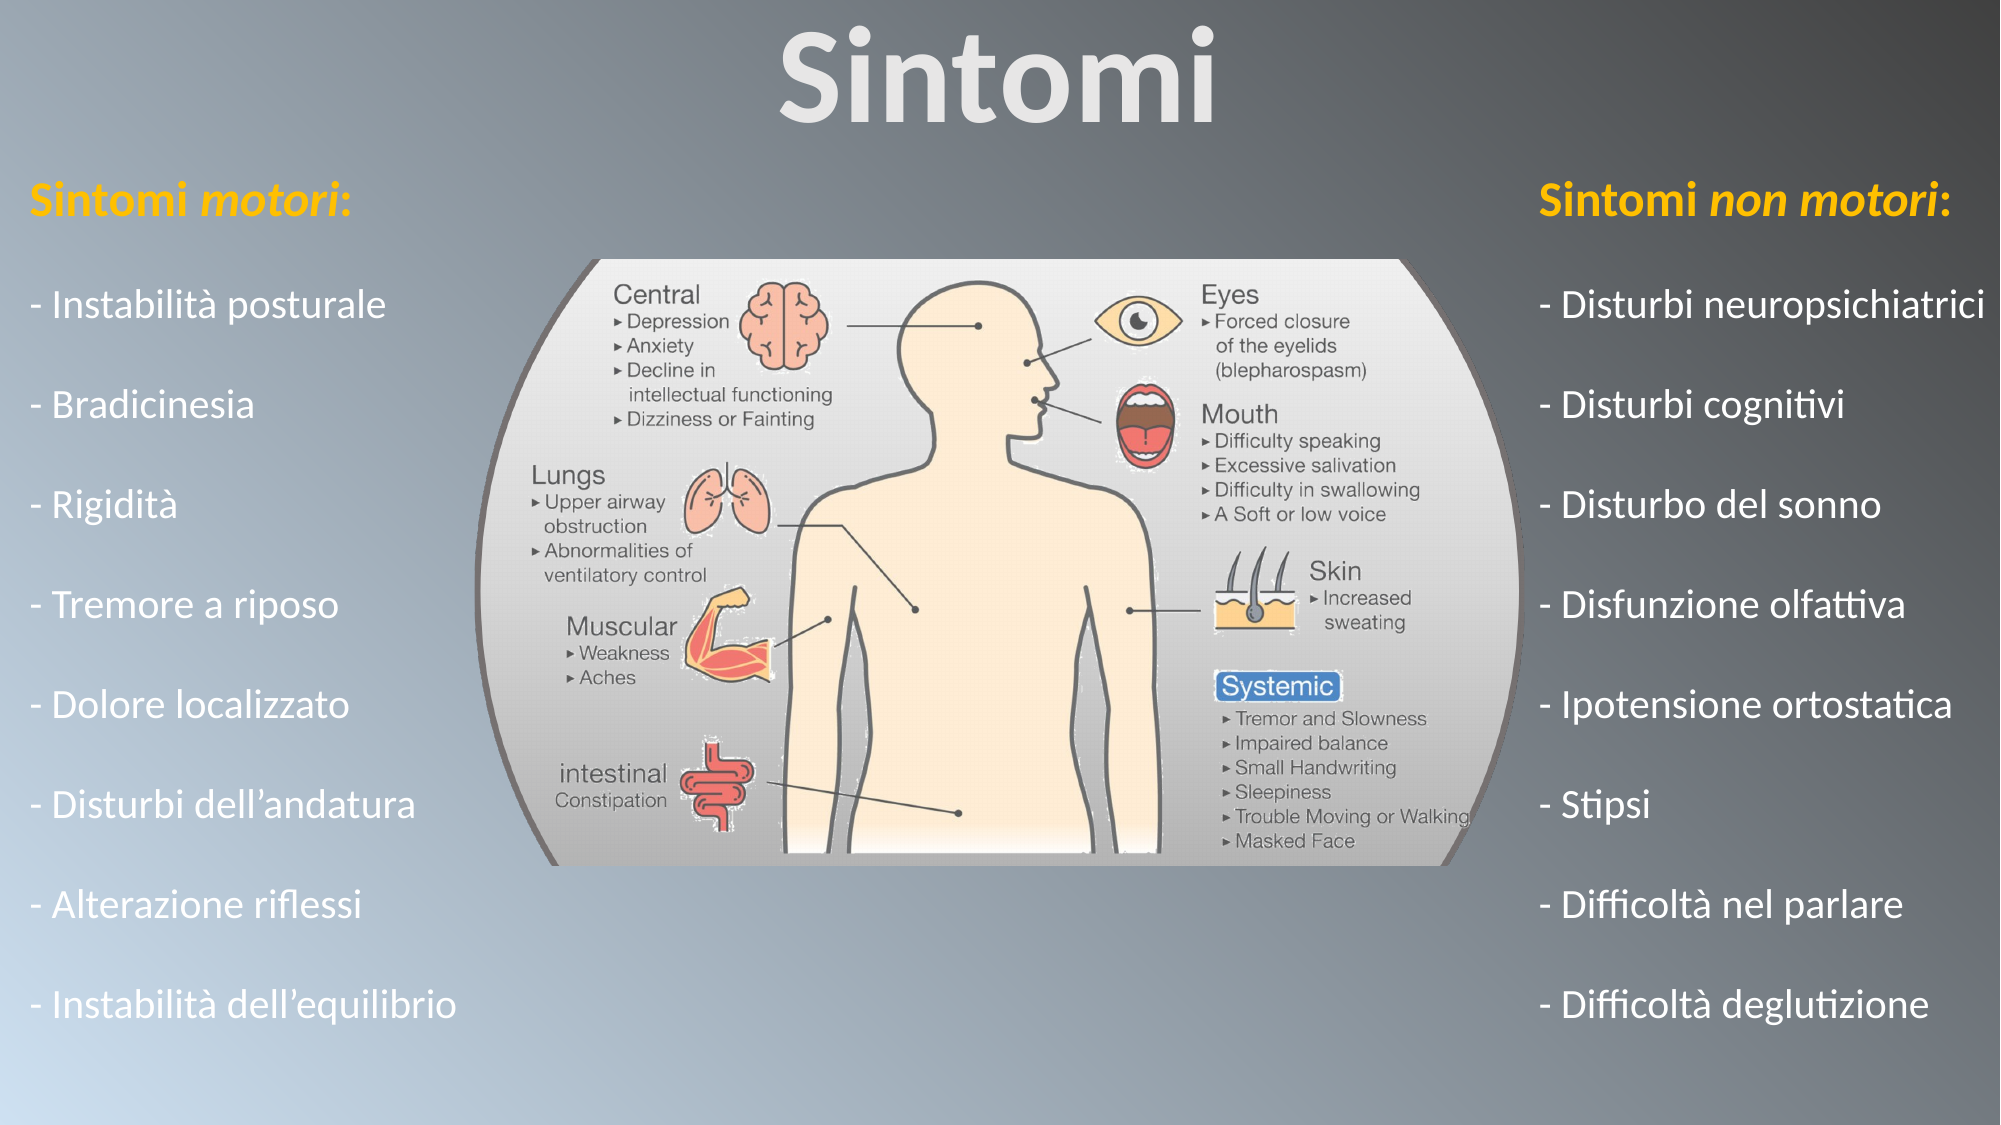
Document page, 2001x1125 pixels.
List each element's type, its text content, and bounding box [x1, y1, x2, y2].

text_box Sintomi [704, 0, 1295, 158]
text_box Sintomi non motori: - Disturbi neuropsichiatrici - Disturbi cognitivi - Disturbo del sonno - Disfunzione olfattiva - Ipotensione ortostatica - Stipsi - Difficoltà nel parlare - Difficoltà deglutizione [1524, 159, 2000, 1095]
picture [474, 259, 1525, 866]
text_box Sintomi motori: - Instabilità posturale - Bradicinesia - Rigidità - Tremore a riposo - Dolore localizzato - Disturbi dell’andatura - Alterazione riflessi - Instabilità dell’equilibrio [14, 159, 605, 1085]
